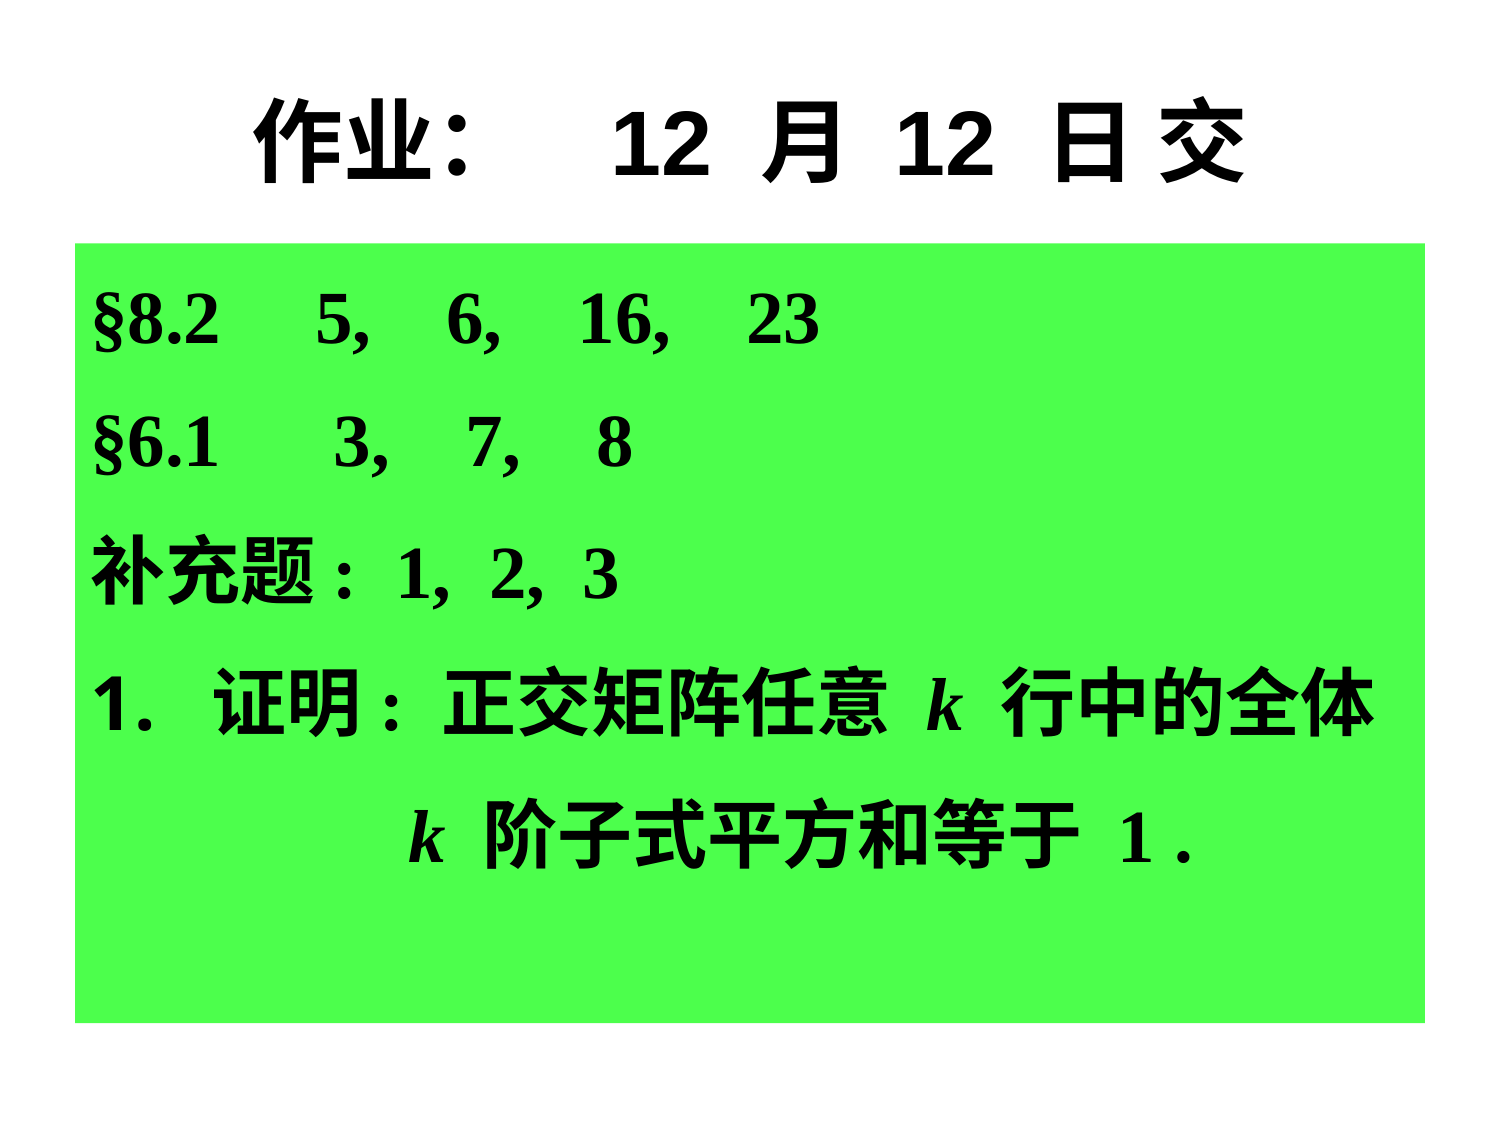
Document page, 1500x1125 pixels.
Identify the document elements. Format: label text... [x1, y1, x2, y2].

list §8.2 5, 6, 16, 23 §6.1 3, 7, 8 补充题: 1, 2, 3 证明: 正交矩阵任意 k 行中的全体 k 阶子式平方和等于 1 . [75, 243, 1425, 1024]
title 作业： 12 月 12 日 交 [75, 45, 1425, 233]
